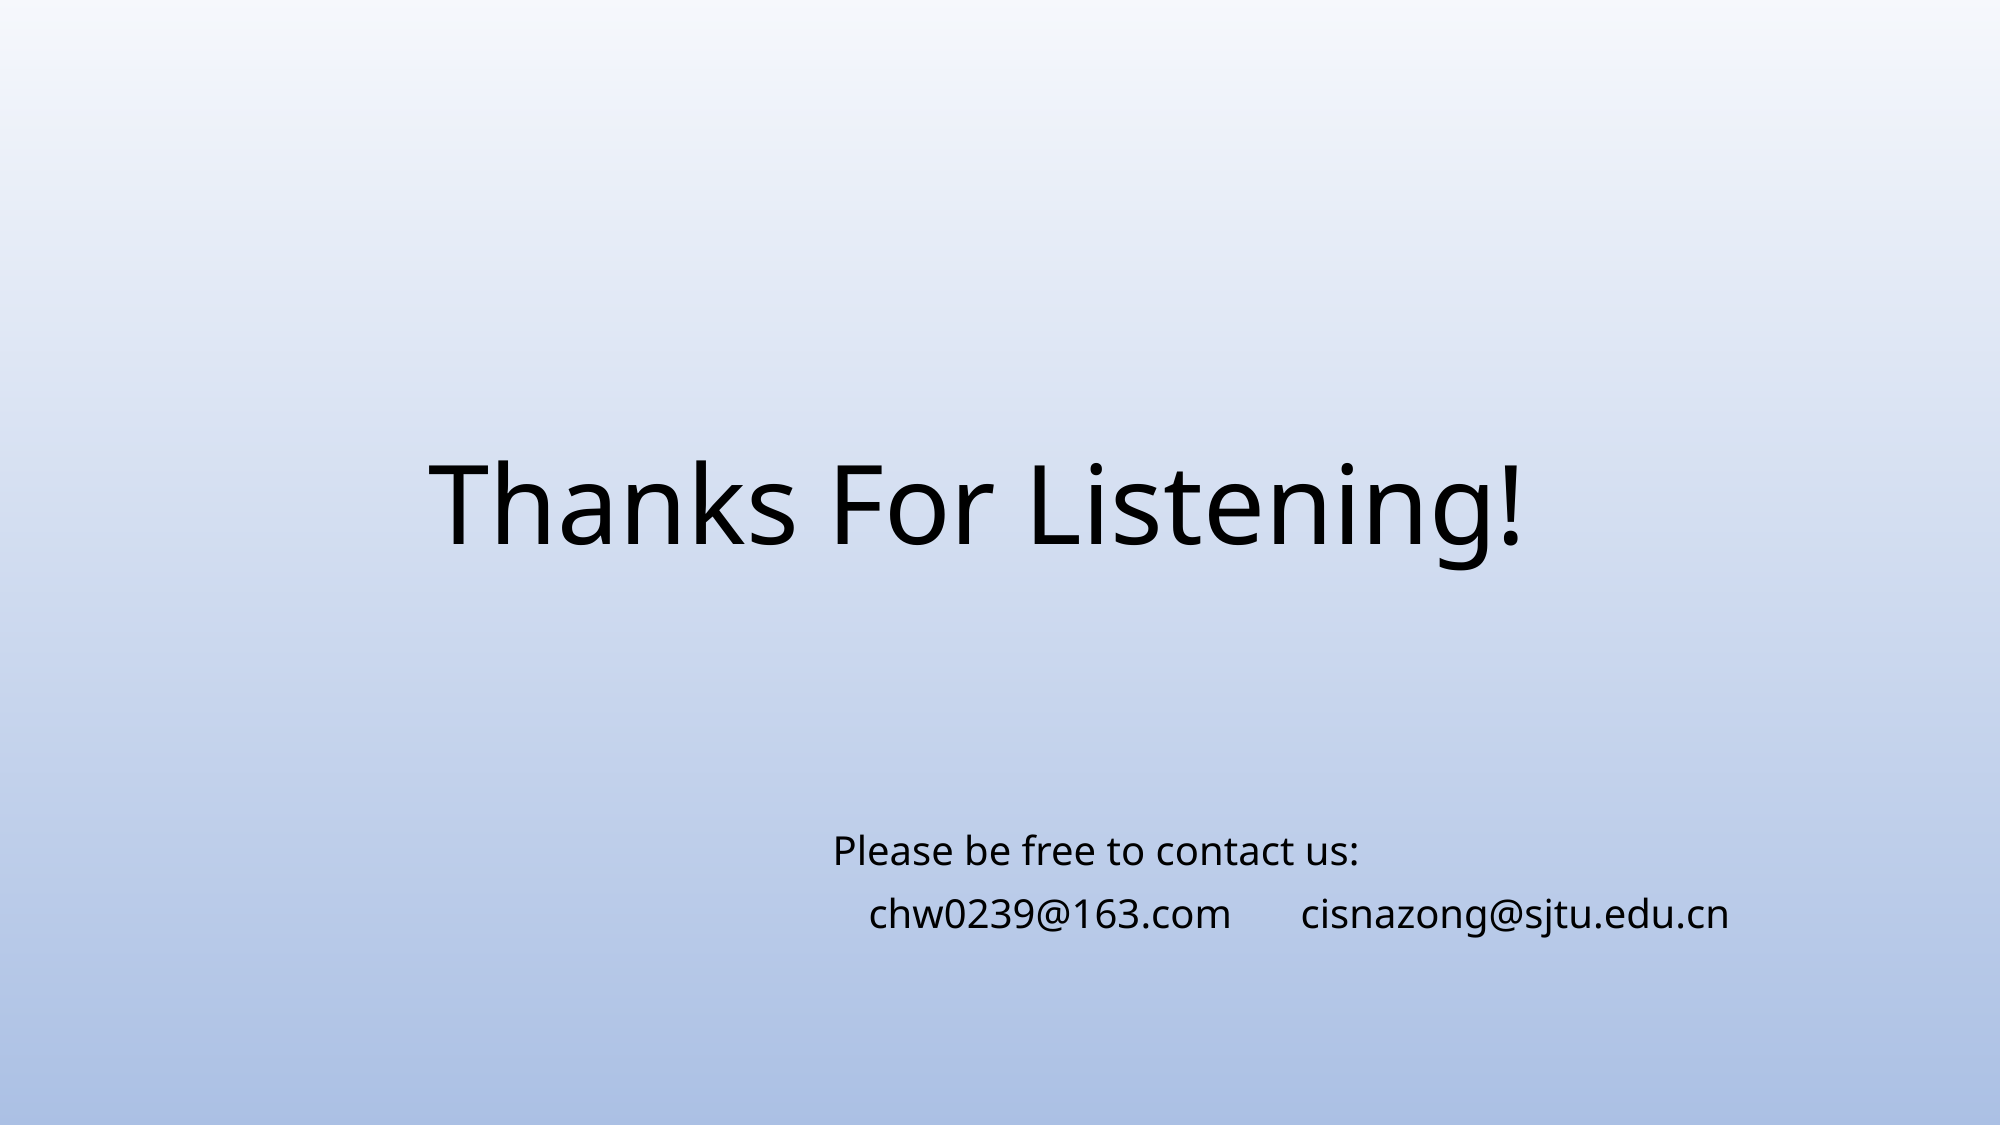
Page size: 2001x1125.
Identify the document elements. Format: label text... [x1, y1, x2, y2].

list Thanks For Listening! [413, 442, 1641, 602]
text_box Please be free to contact us: chw0239@163.com cisnazong@sjtu.edu.cn [817, 823, 1879, 983]
